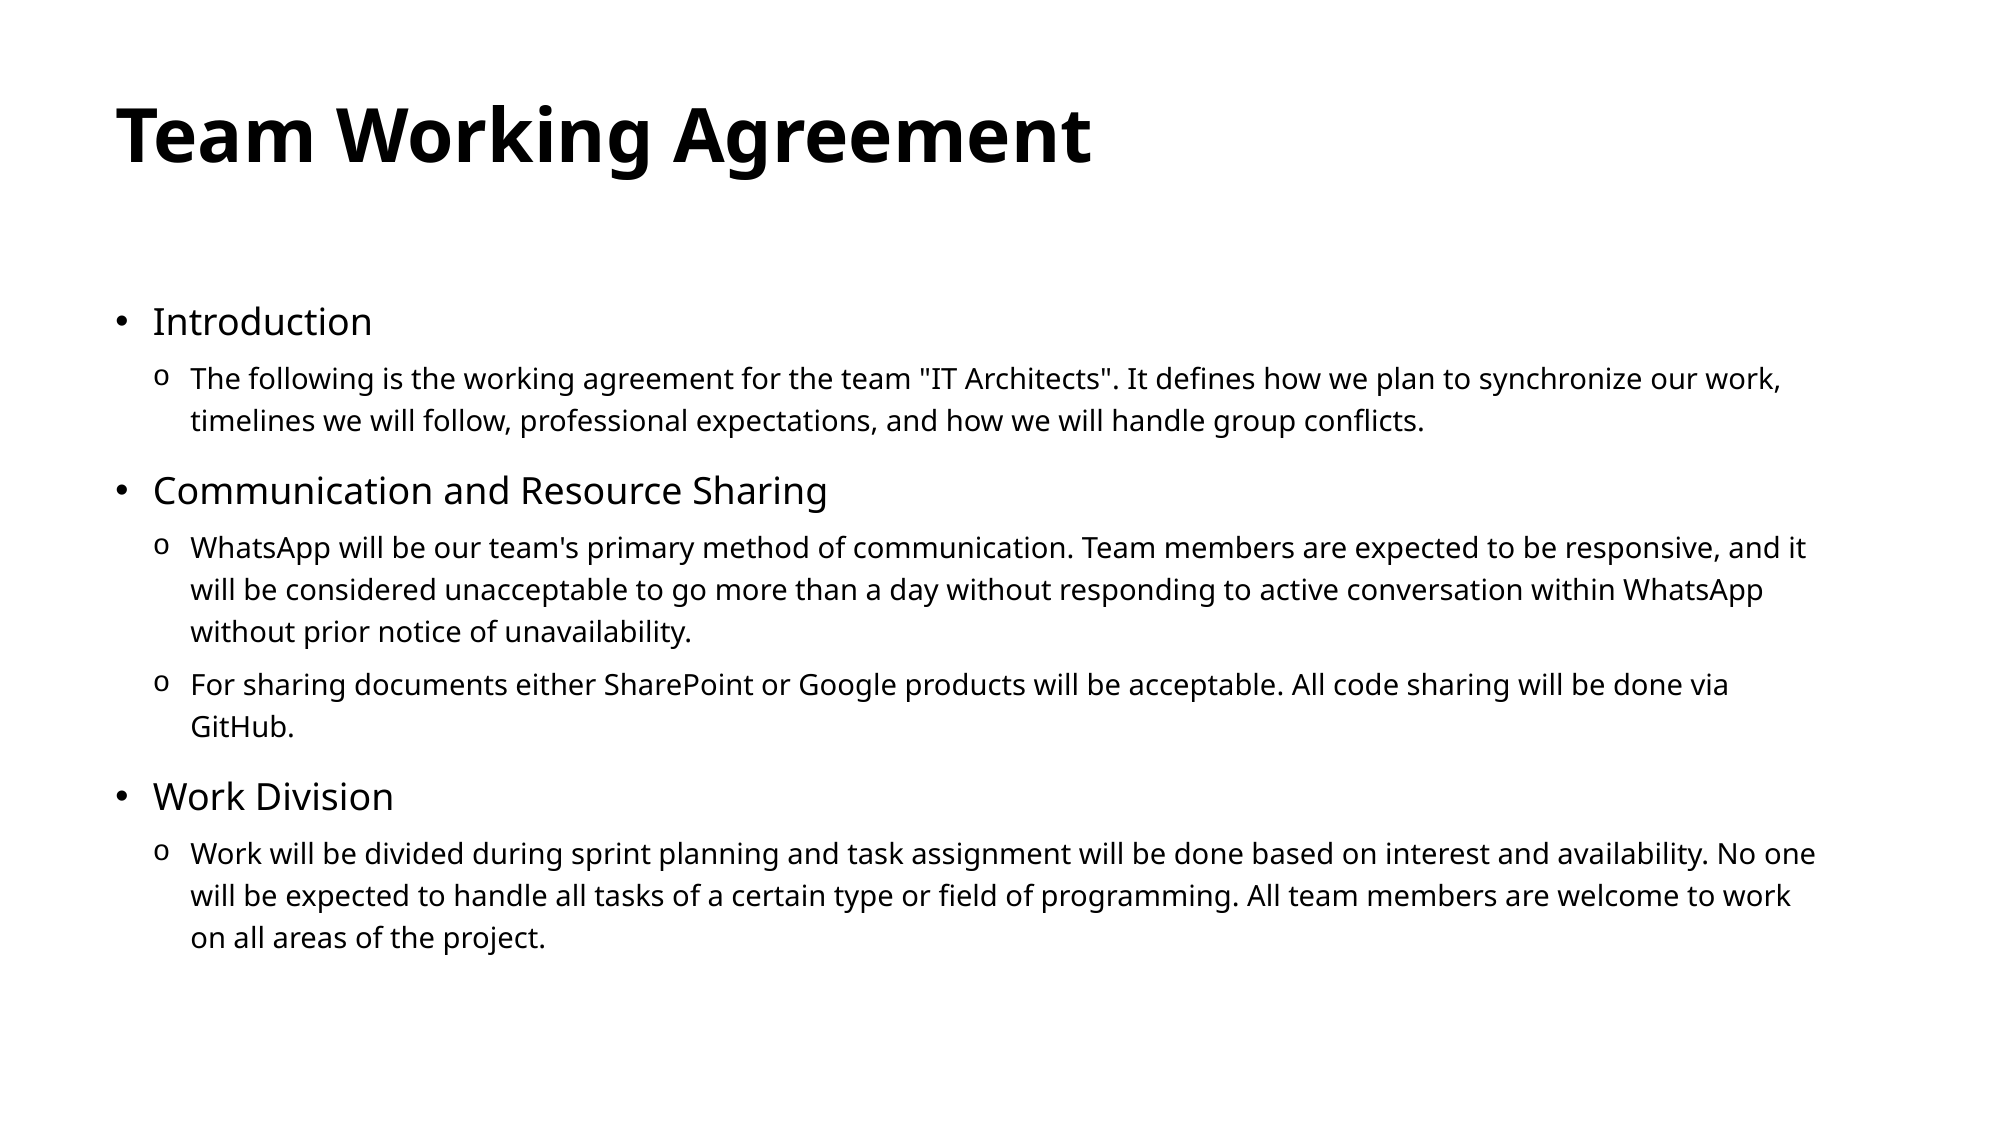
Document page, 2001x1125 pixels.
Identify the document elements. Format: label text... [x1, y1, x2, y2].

title Team Working Agreement [100, 90, 1849, 276]
list Introduction The following is the working agreement for the team "IT Architects". It defines how we plan to synchronize our work, timelines we will follow, professional expectations, and how we will handle group conflicts. Communication and Resource Sharing WhatsApp will be our team's primary method of communication. Team members are expected to be responsive, and it will be considered unacceptable to go more than a day without responding to active conversation within WhatsApp without prior notice of unavailability. For sharing documents either SharePoint or Google products will be acceptable. All code sharing will be done via GitHub. Work Division Work will be divided during sprint planning and task assignment will be done based on interest and availability. No one will be expected to handle all tasks of a certain type or field of programming. All team members are welcome to work on all areas of the project. [100, 281, 1849, 1035]
